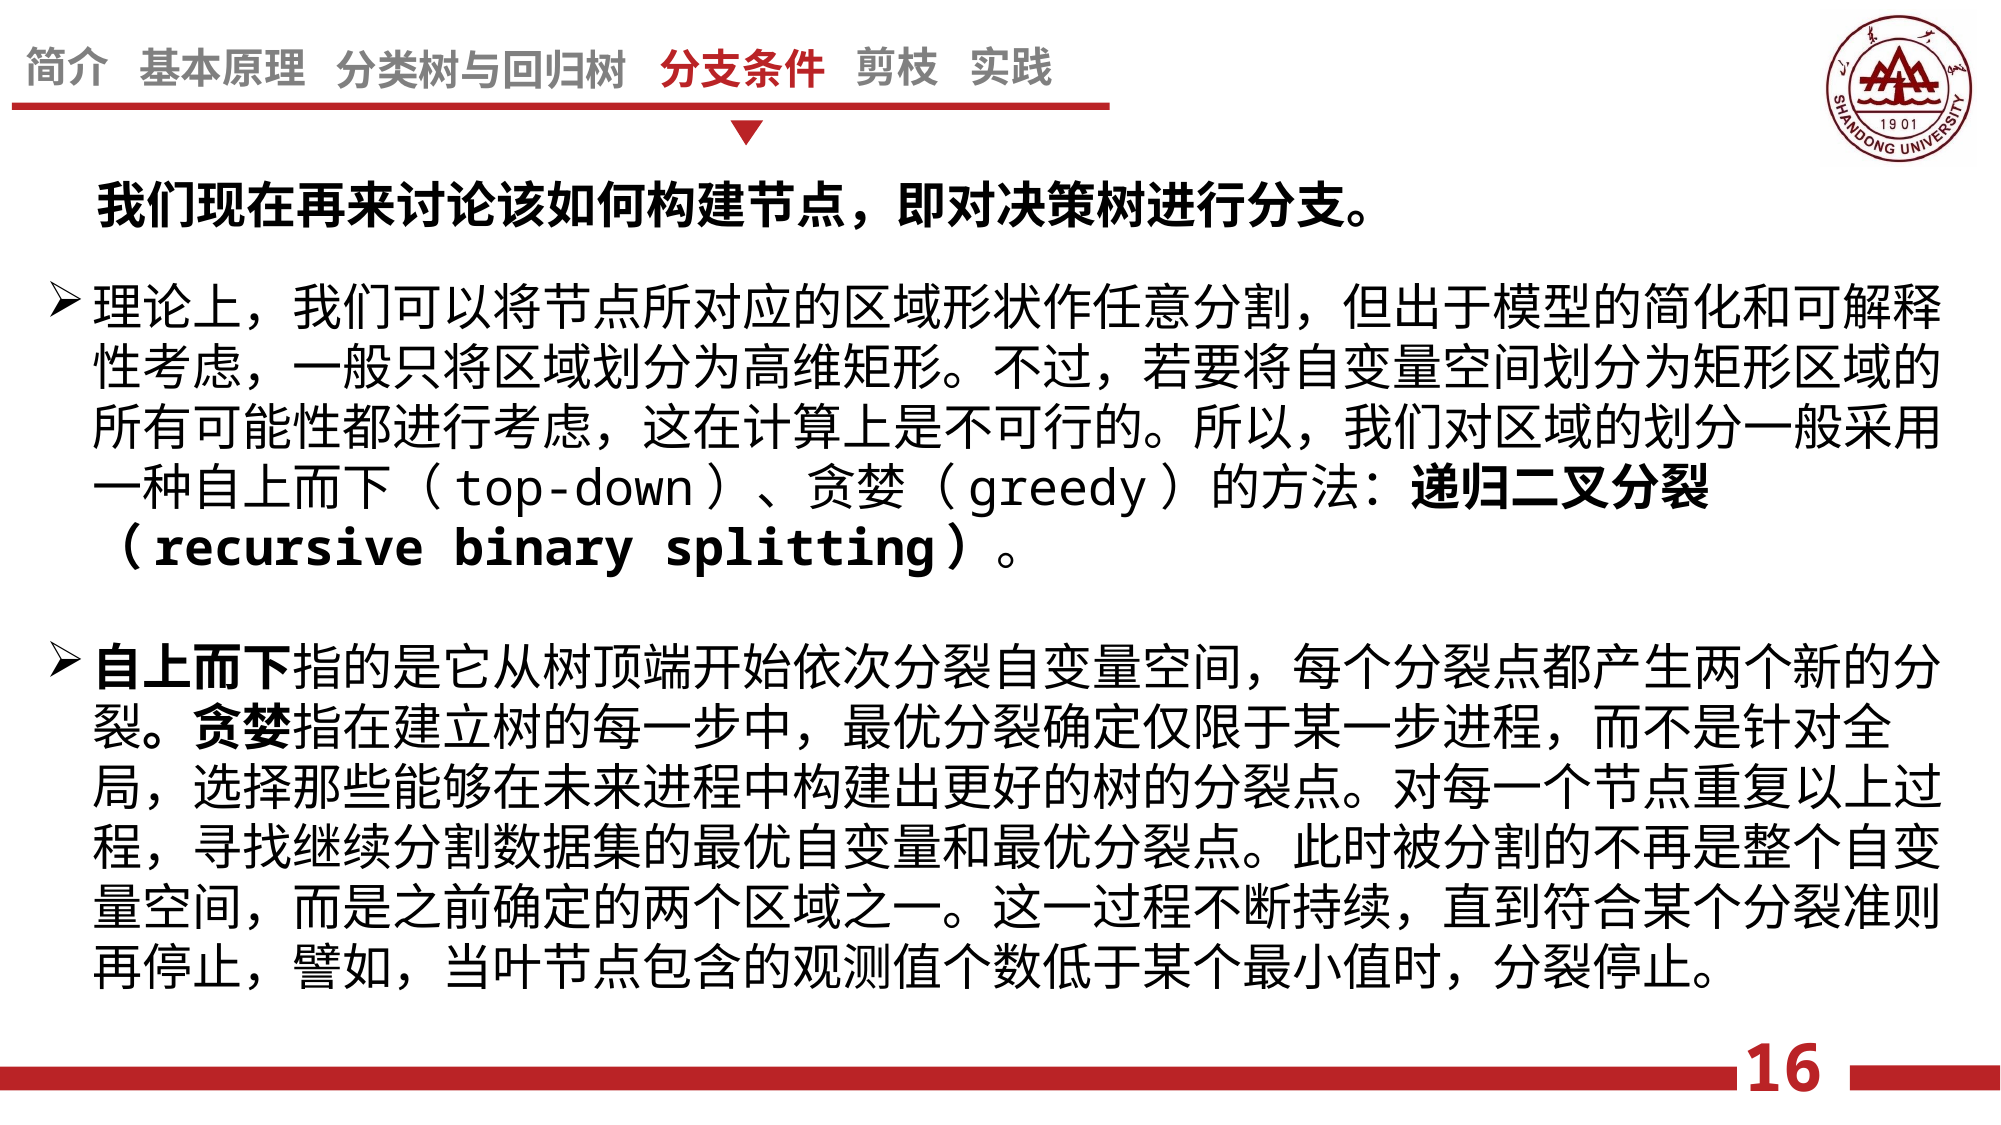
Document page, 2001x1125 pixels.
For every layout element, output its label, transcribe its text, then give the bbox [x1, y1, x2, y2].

text_box 理论上，我们可以将节点所对应的区域形状作任意分割，但出于模型的简化和可解释性考虑，一般只将区域划分为高维矩形。不过，若要将自变量空间划分为矩形区域的所有可能性都进行考虑，这在计算上是不可行的。所以，我们对区域的划分一般采用一种自上而下（top-down）、贪婪（greedy）的方法：递归二叉分裂（recursive binary splitting）。 自上而下指的是它从树顶端开始依次分裂自变量空间，每个分裂点都产生两个新的分裂。贪婪指在建立树的每一步中，最优分裂确定仅限于某一步进程，而不是针对全局，选择那些能够在未来进程中构建出更好的树的分裂点。对每一个节点重复以上过程，寻找继续分割数据集的最优自变量和最优分裂点。此时被分割的不再是整个自变量空间，而是之前确定的两个区域之一。这一过程不断持续，直到符合某个分裂准则再停止，譬如，当叶节点包含的观测值个数低于某个最小值时，分裂停止。 [31, 268, 1985, 1113]
text_box 我们现在再来讨论该如何构建节点，即对决策树进行分支。 [81, 166, 1807, 241]
picture [1820, 9, 1977, 167]
